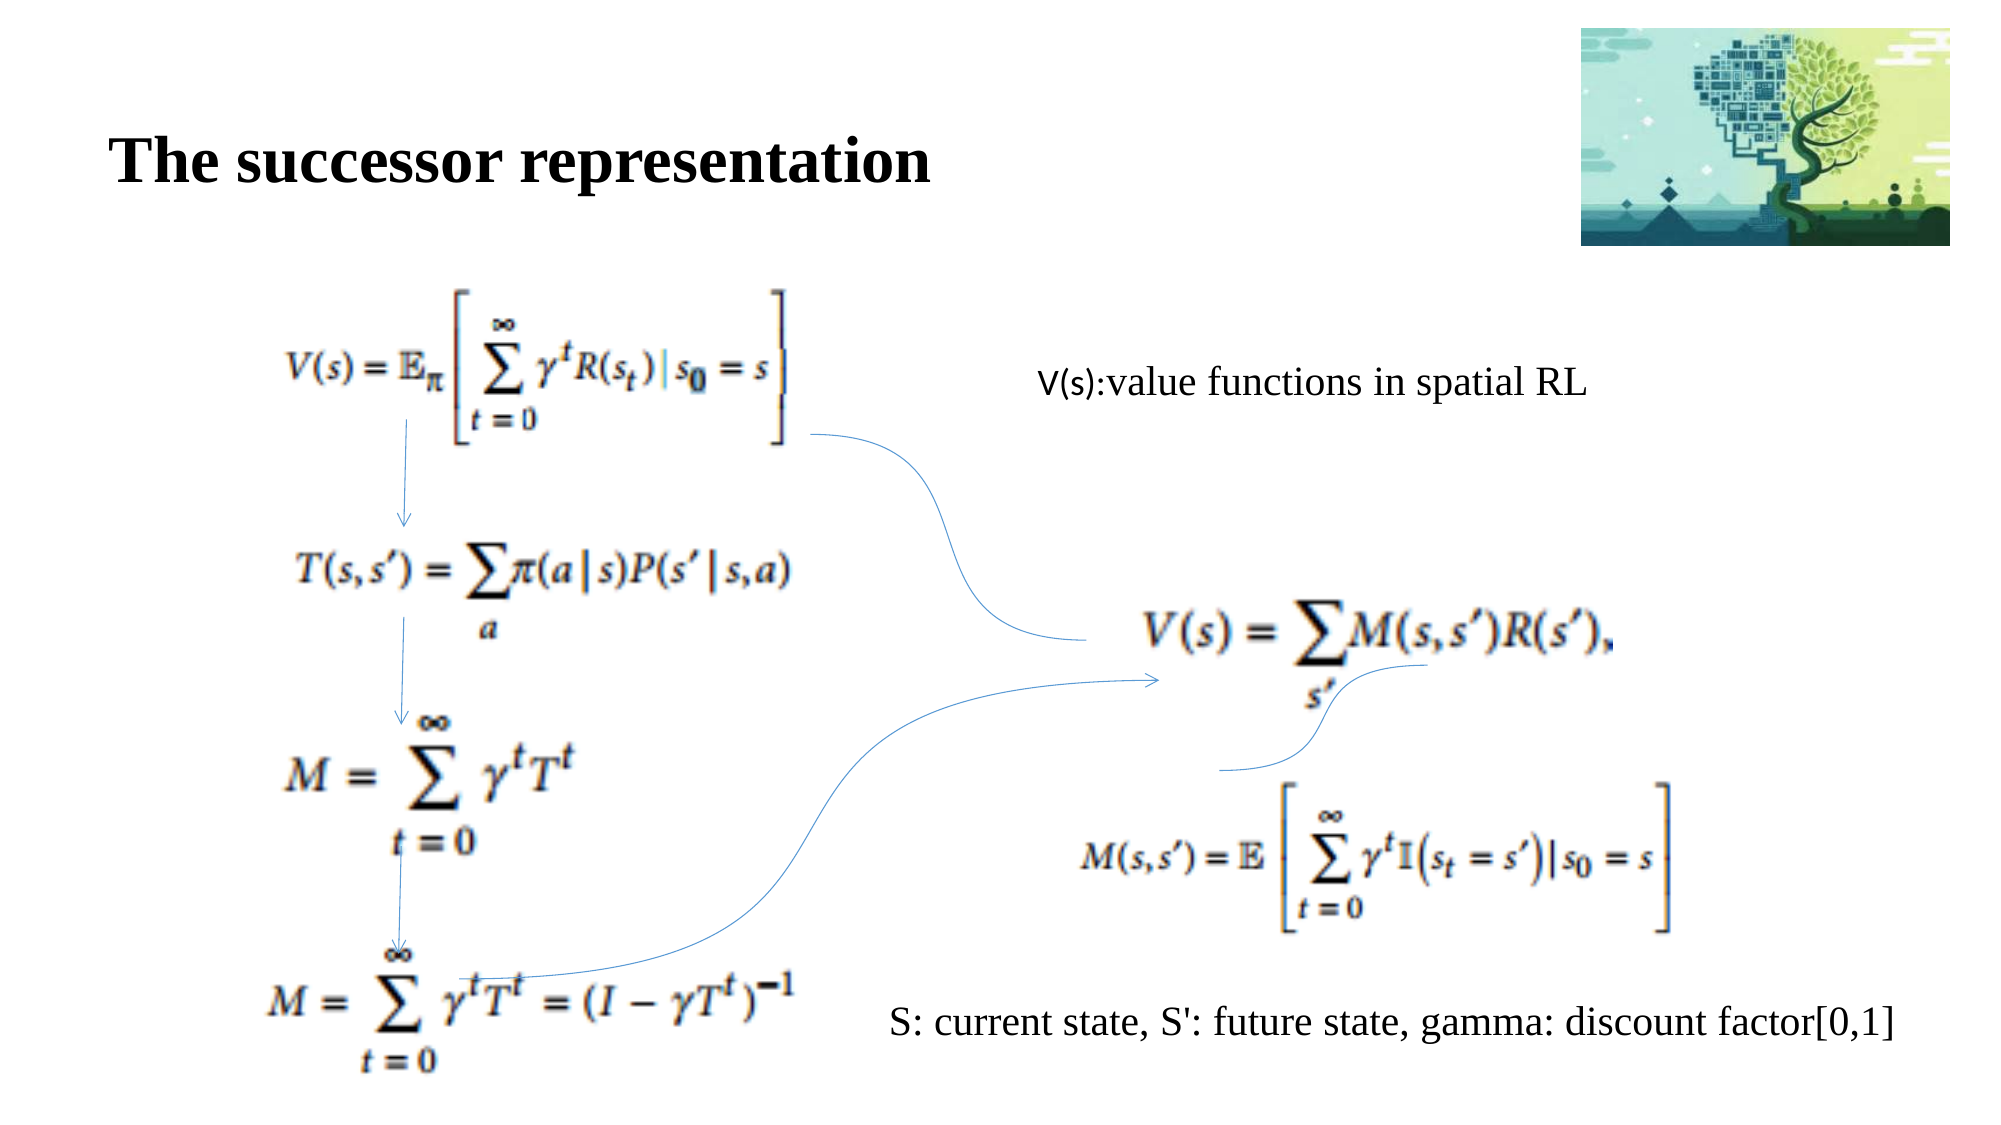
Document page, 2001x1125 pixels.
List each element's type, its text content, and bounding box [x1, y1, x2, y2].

text_box S: current state, S': future state, gamma: discount factor[0,1] [875, 985, 1978, 1051]
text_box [810, 434, 1087, 641]
picture [270, 284, 850, 473]
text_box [459, 680, 1160, 979]
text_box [398, 845, 402, 954]
text_box V(s):value functions in spatial RL [1014, 346, 1703, 411]
picture [245, 923, 875, 1114]
picture [1160, 774, 1703, 954]
picture [1581, 28, 1950, 246]
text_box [1219, 665, 1428, 771]
text_box The successor representation [93, 108, 1158, 203]
picture [248, 511, 872, 666]
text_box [403, 419, 407, 528]
picture [1103, 567, 1613, 725]
picture [268, 705, 459, 890]
